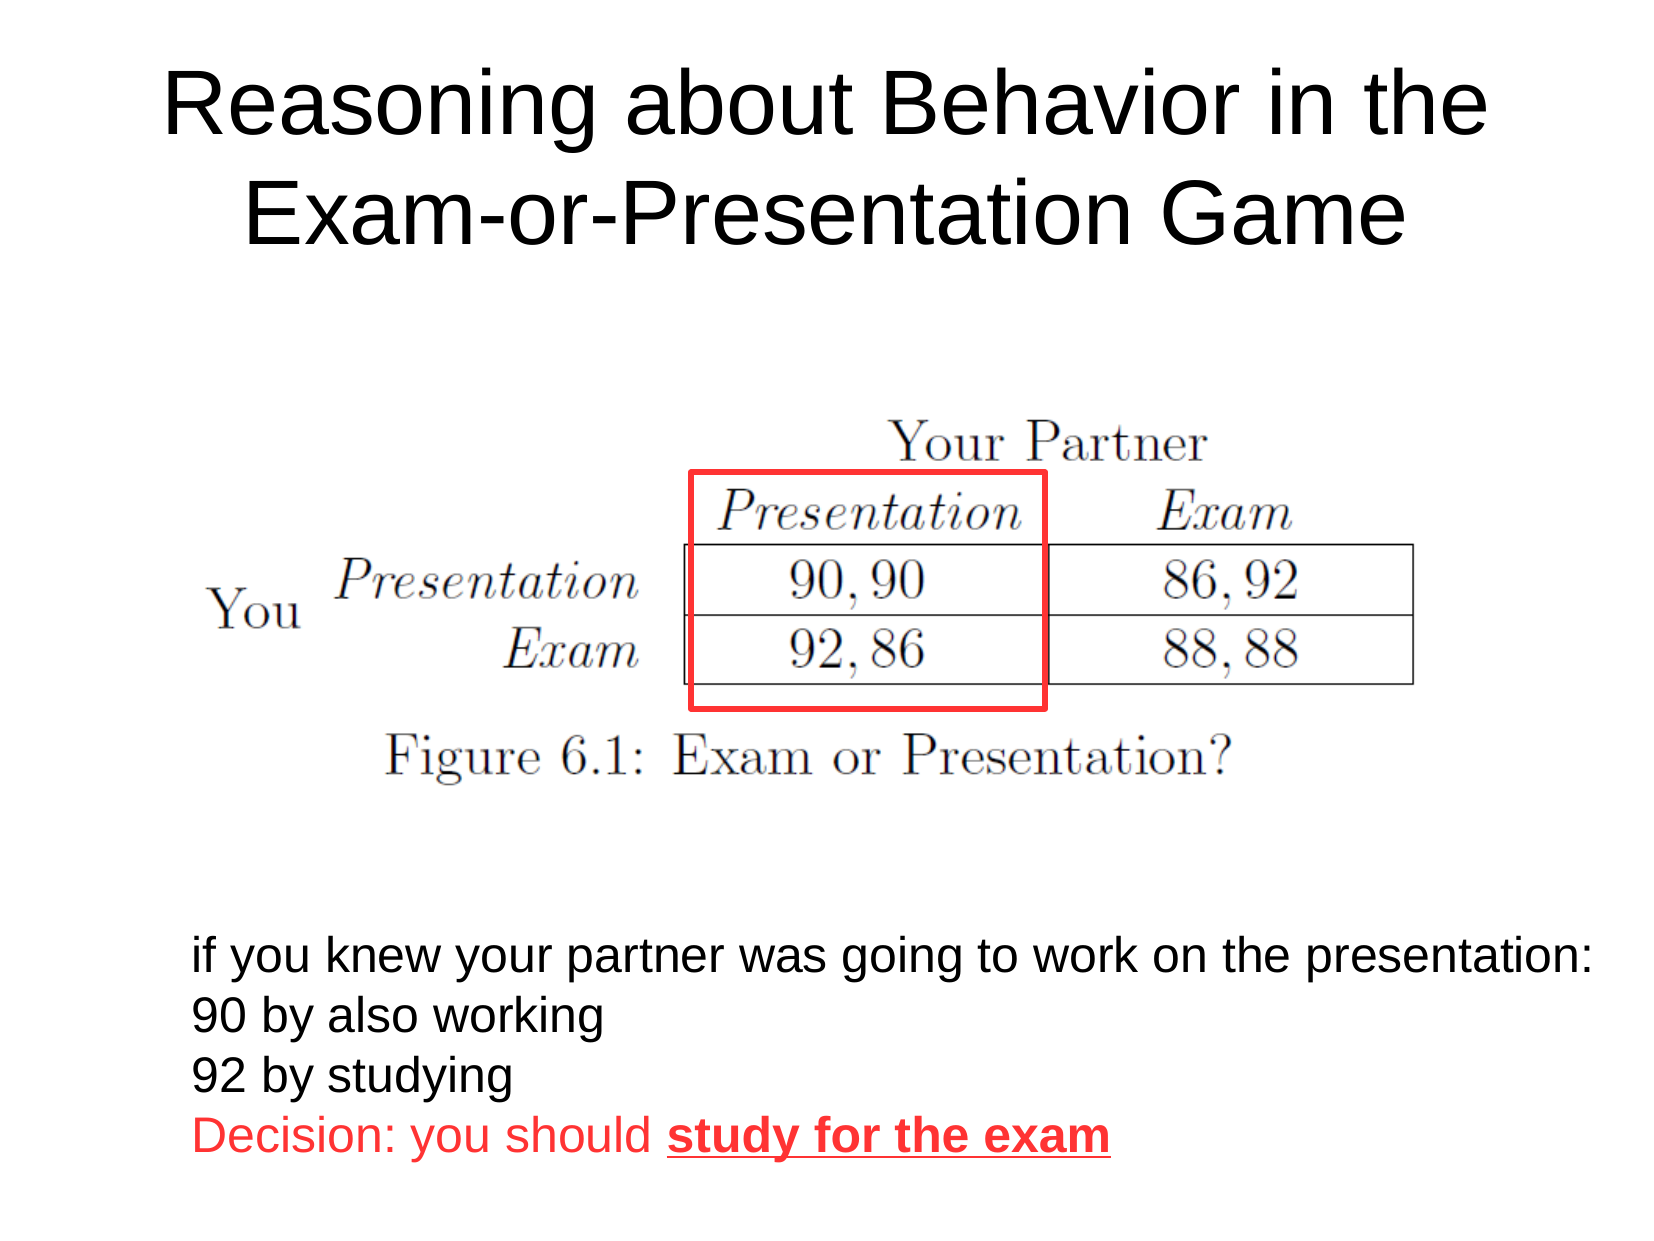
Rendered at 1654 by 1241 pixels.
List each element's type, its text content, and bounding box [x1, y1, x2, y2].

text_box if you knew your partner was going to work on the presentation: 90 by also working 92 by studying Decision: you should study for the exam [177, 915, 1624, 1155]
picture [182, 370, 1447, 798]
text_box Reasoning about Behavior in the Exam-or-Presentation Game [82, 49, 1571, 257]
